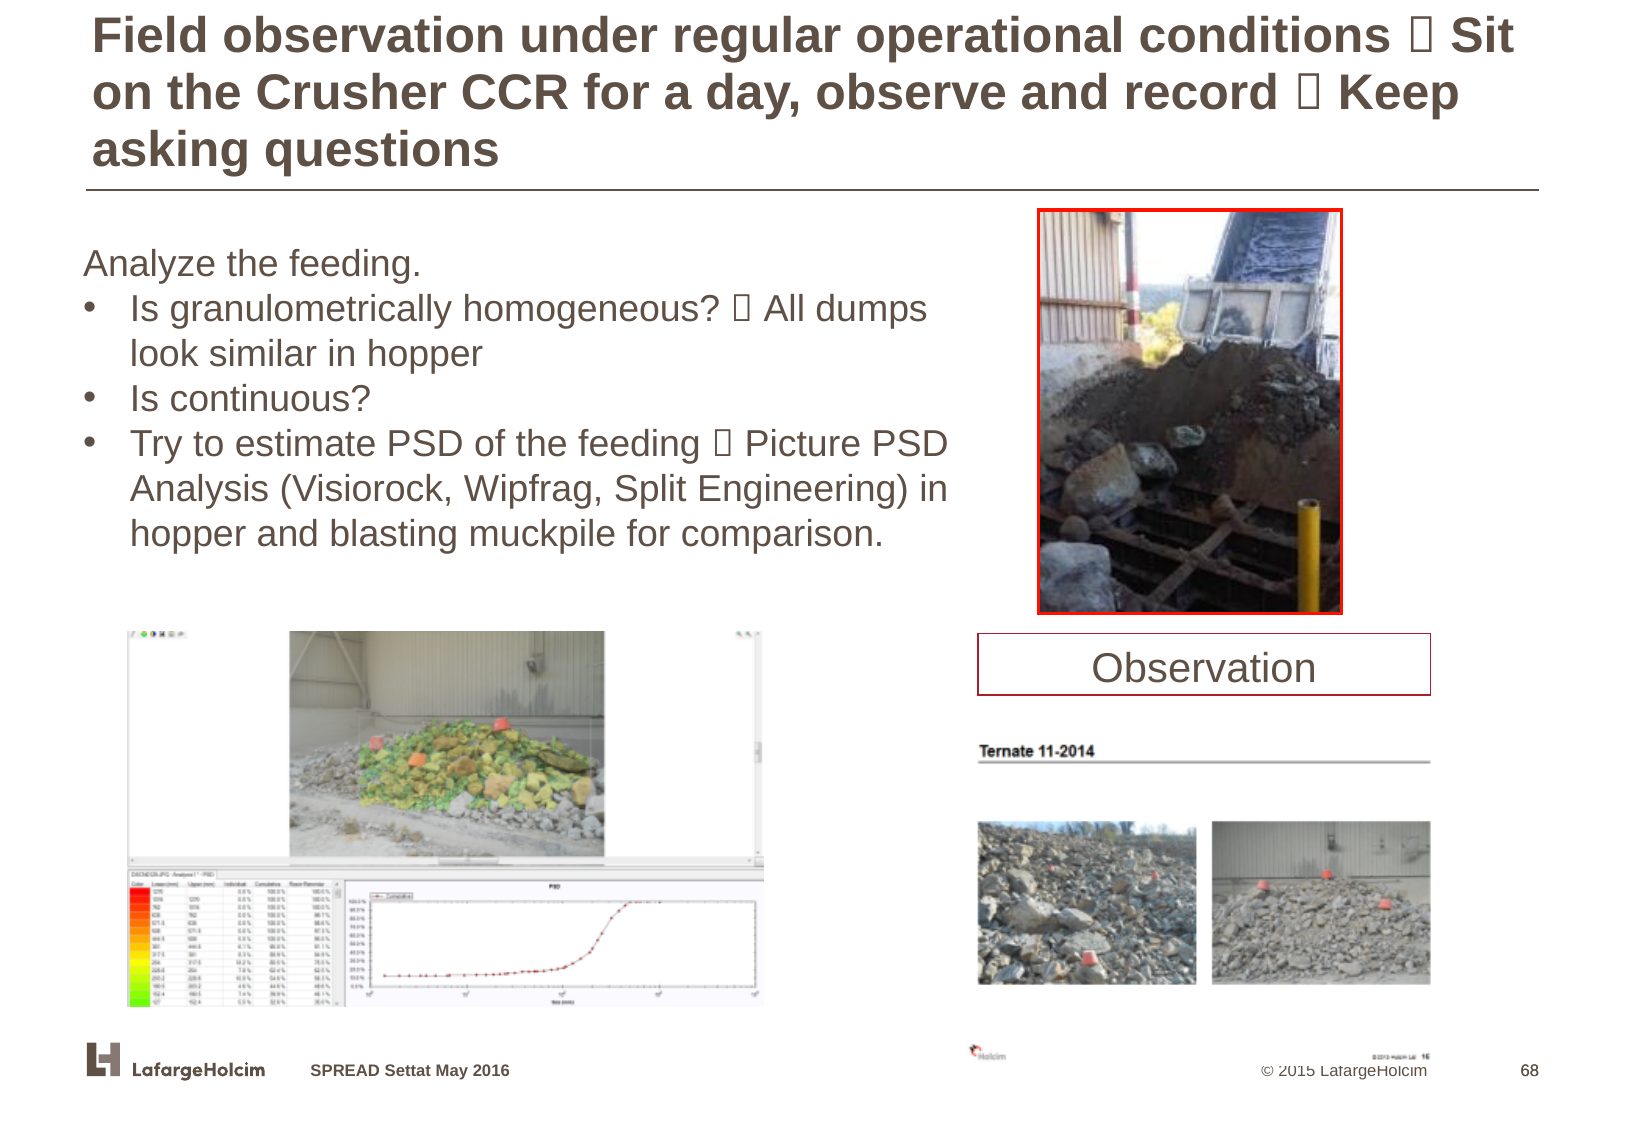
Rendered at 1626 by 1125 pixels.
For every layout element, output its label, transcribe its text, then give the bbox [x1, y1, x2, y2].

text_box Observation [977, 633, 1431, 696]
text_box Analyze the feeding. Is granulometrically homogeneous?  All dumps look similar in hopper Is continuous? Try to estimate PSD of the feeding  Picture PSD Analysis (Visiorock, Wipfrag, Split Engineering) in hopper and blasting muckpile for comparison. [68, 231, 995, 607]
picture [1039, 211, 1341, 612]
picture [127, 631, 764, 1007]
text_box Field observation under regular operational conditions  Sit on the Crusher CCR for a day, observe and record  Keep asking questions [91, 49, 1532, 180]
footer SPREAD Settat May 2016 [310, 1052, 831, 1080]
text_box 68 [1467, 1052, 1539, 1080]
picture [949, 713, 1459, 1067]
